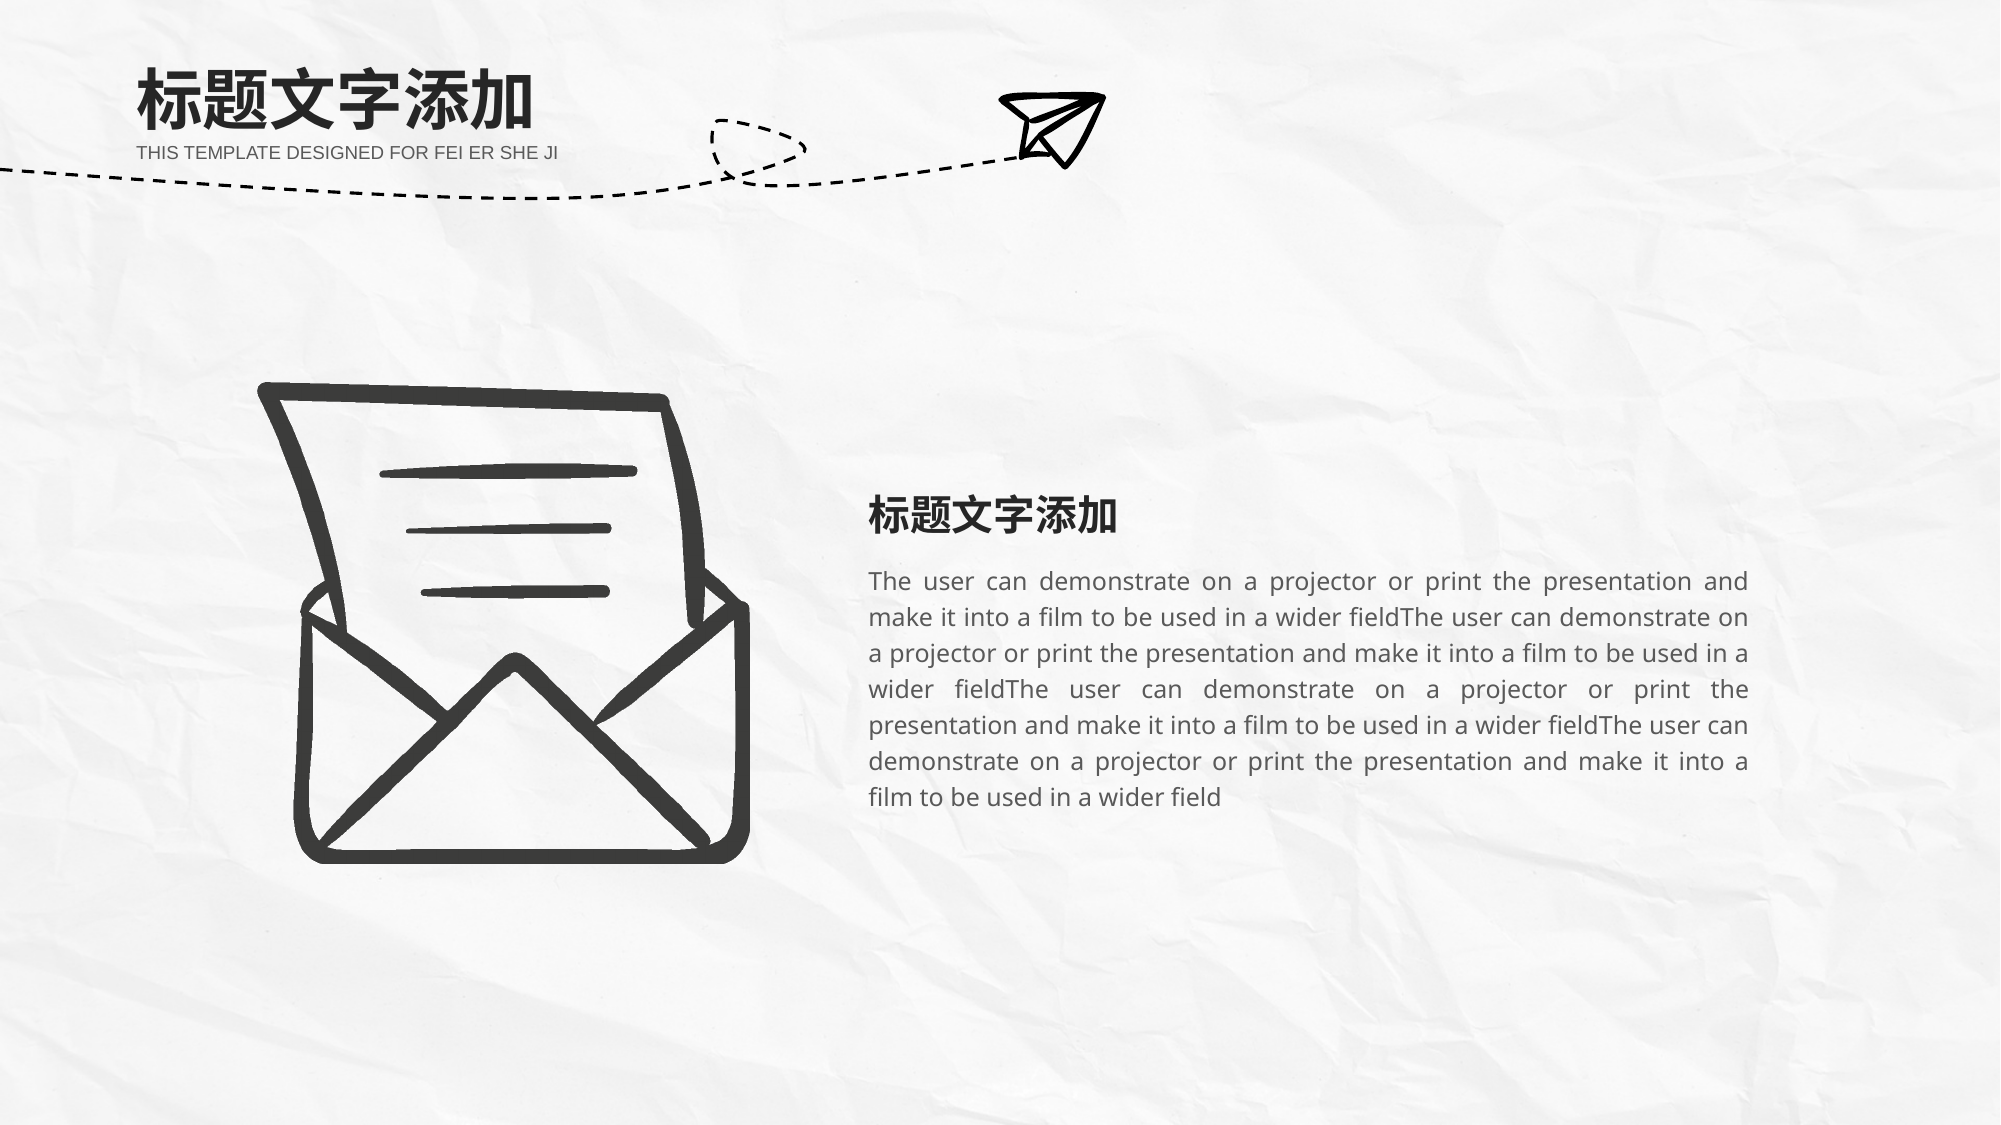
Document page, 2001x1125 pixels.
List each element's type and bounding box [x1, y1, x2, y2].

picture [257, 379, 750, 864]
text_box [853, 471, 1766, 820]
text_box [0, 50, 1107, 199]
